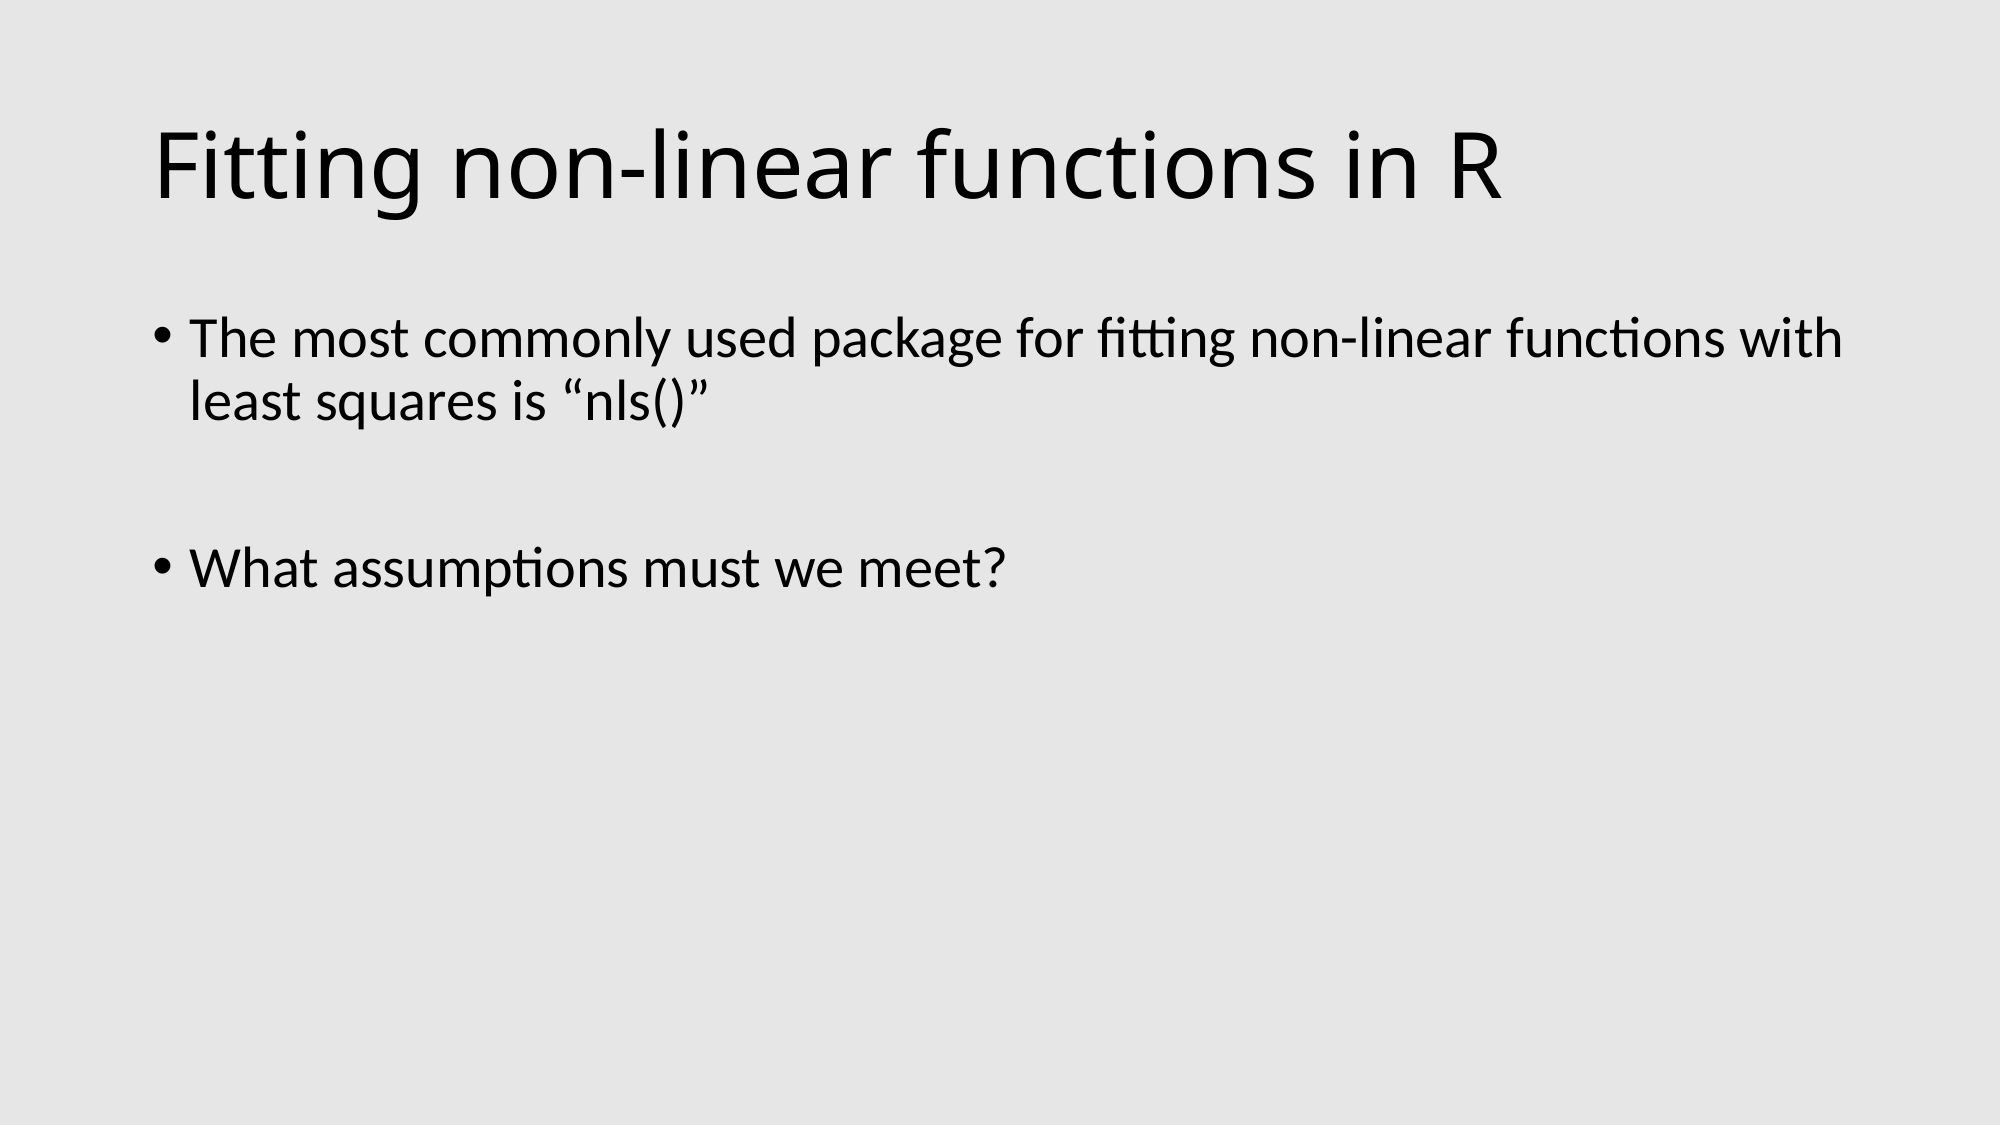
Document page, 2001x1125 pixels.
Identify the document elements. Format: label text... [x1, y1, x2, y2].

list The most commonly used package for fitting non-linear functions with least squares is “nls()” What assumptions must we meet? [137, 299, 1863, 1014]
title Fitting non-linear functions in R [137, 59, 1863, 278]
